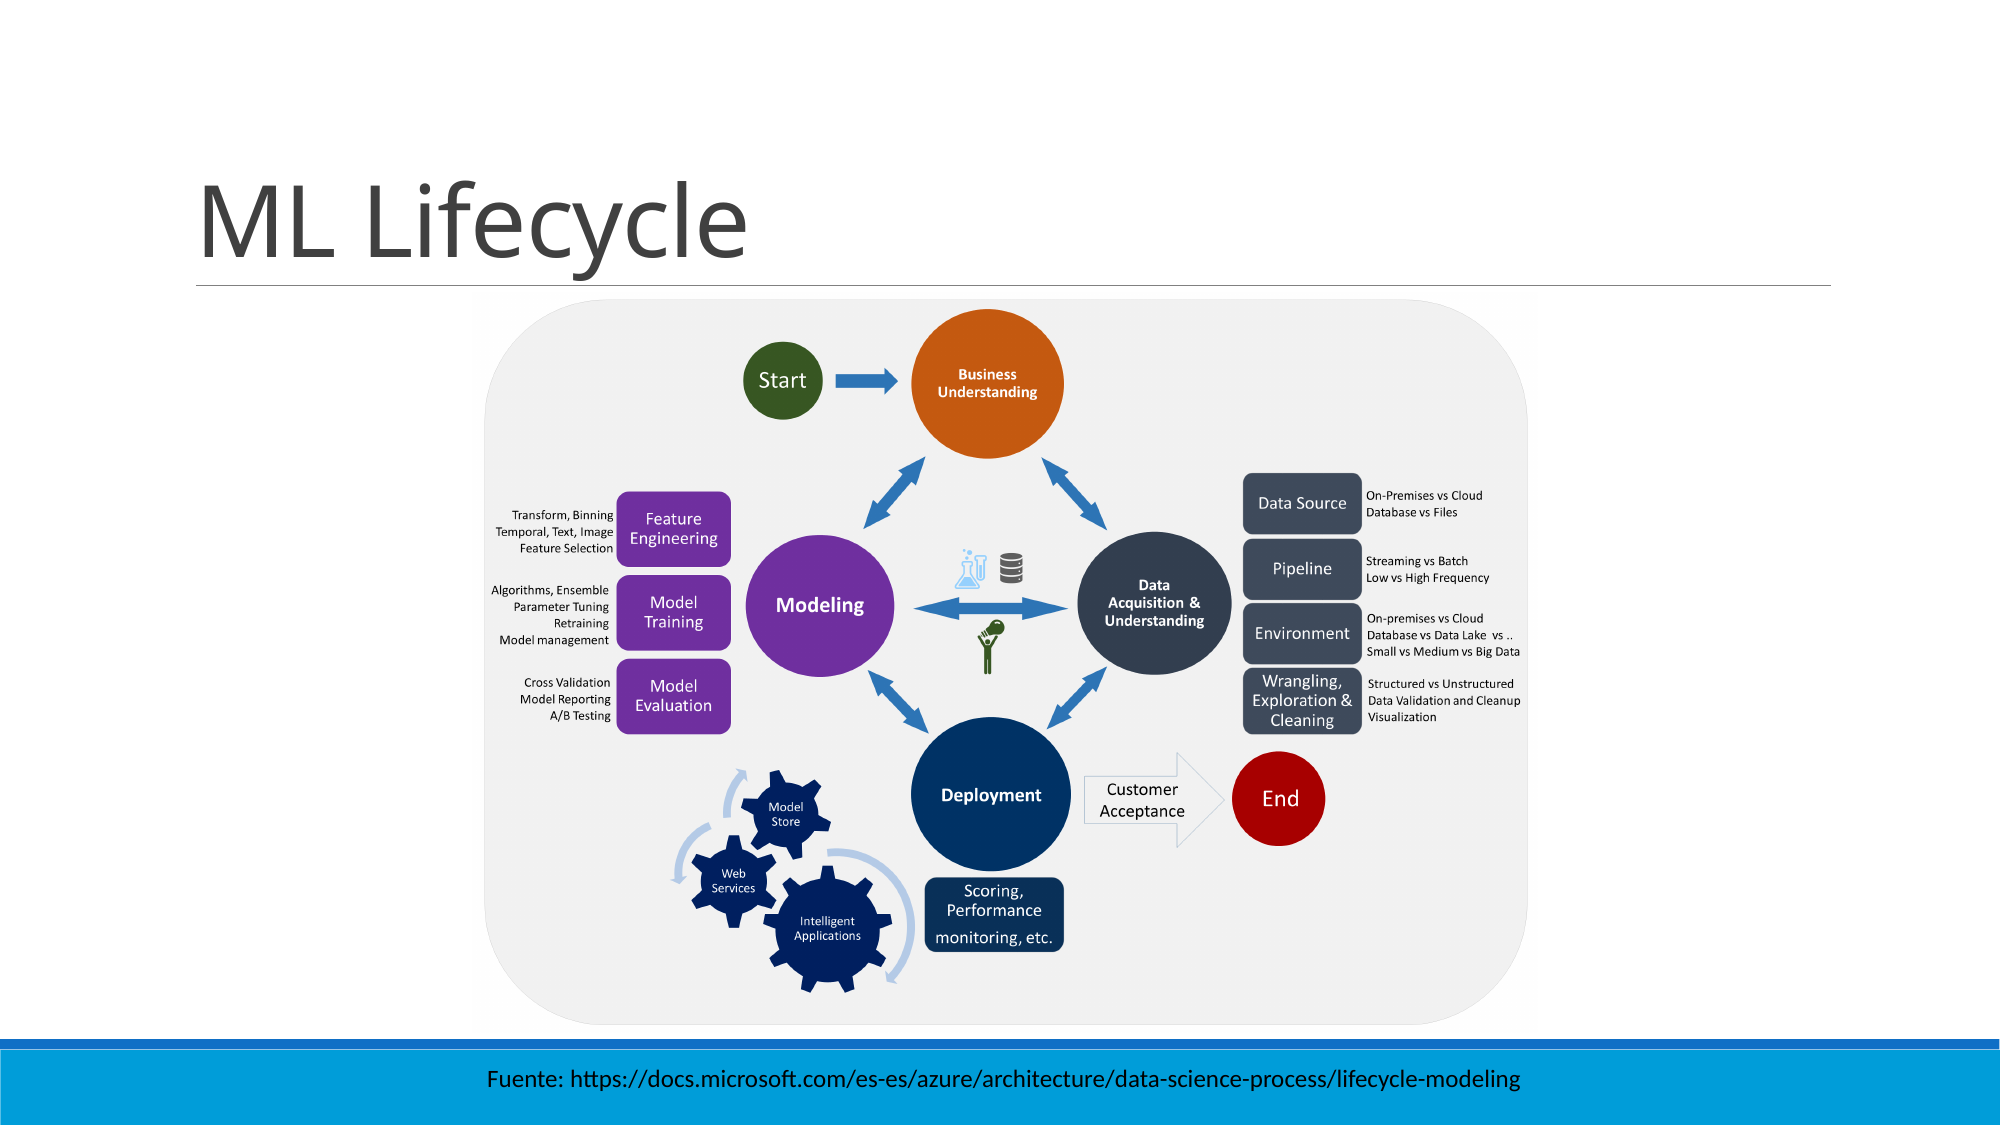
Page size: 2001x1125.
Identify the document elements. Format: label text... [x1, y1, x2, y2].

text_box Fuente: https://docs.microsoft.com/es-es/azure/architecture/data-science-process/lifecycle-modeling [404, 1055, 1606, 1100]
title ML Lifecycle [180, 47, 1830, 285]
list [472, 291, 1538, 1034]
